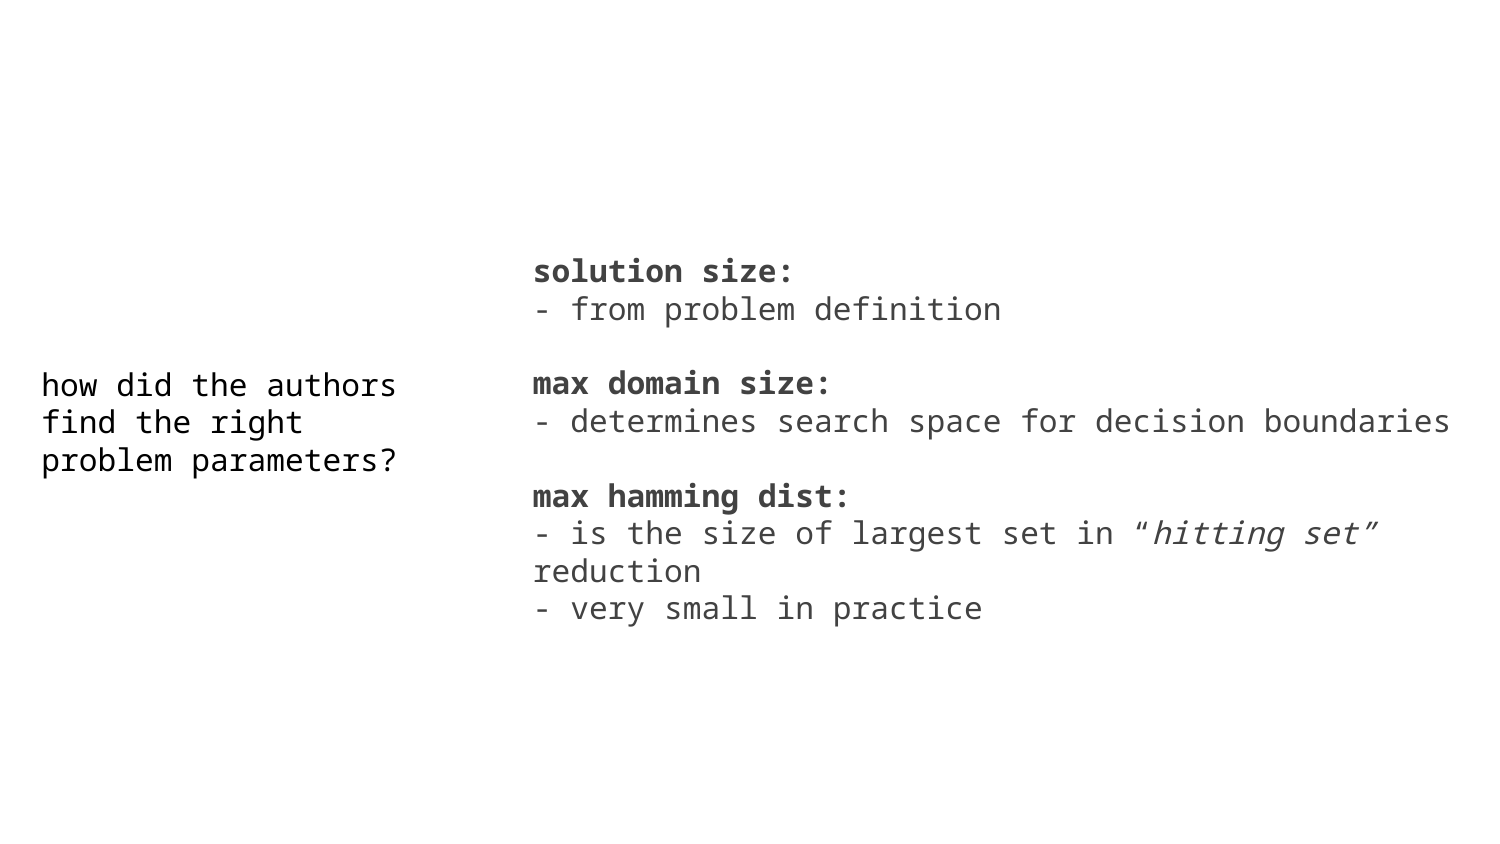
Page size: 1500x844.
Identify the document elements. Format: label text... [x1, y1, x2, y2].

text_box solution size: - from problem definition max domain size: - determines search space for decision boundaries max hamming dist: - is the size of largest set in “hitting set” reduction - very small in practice [517, 236, 1500, 641]
text_box how did the authors find the right problem parameters? [26, 349, 444, 493]
